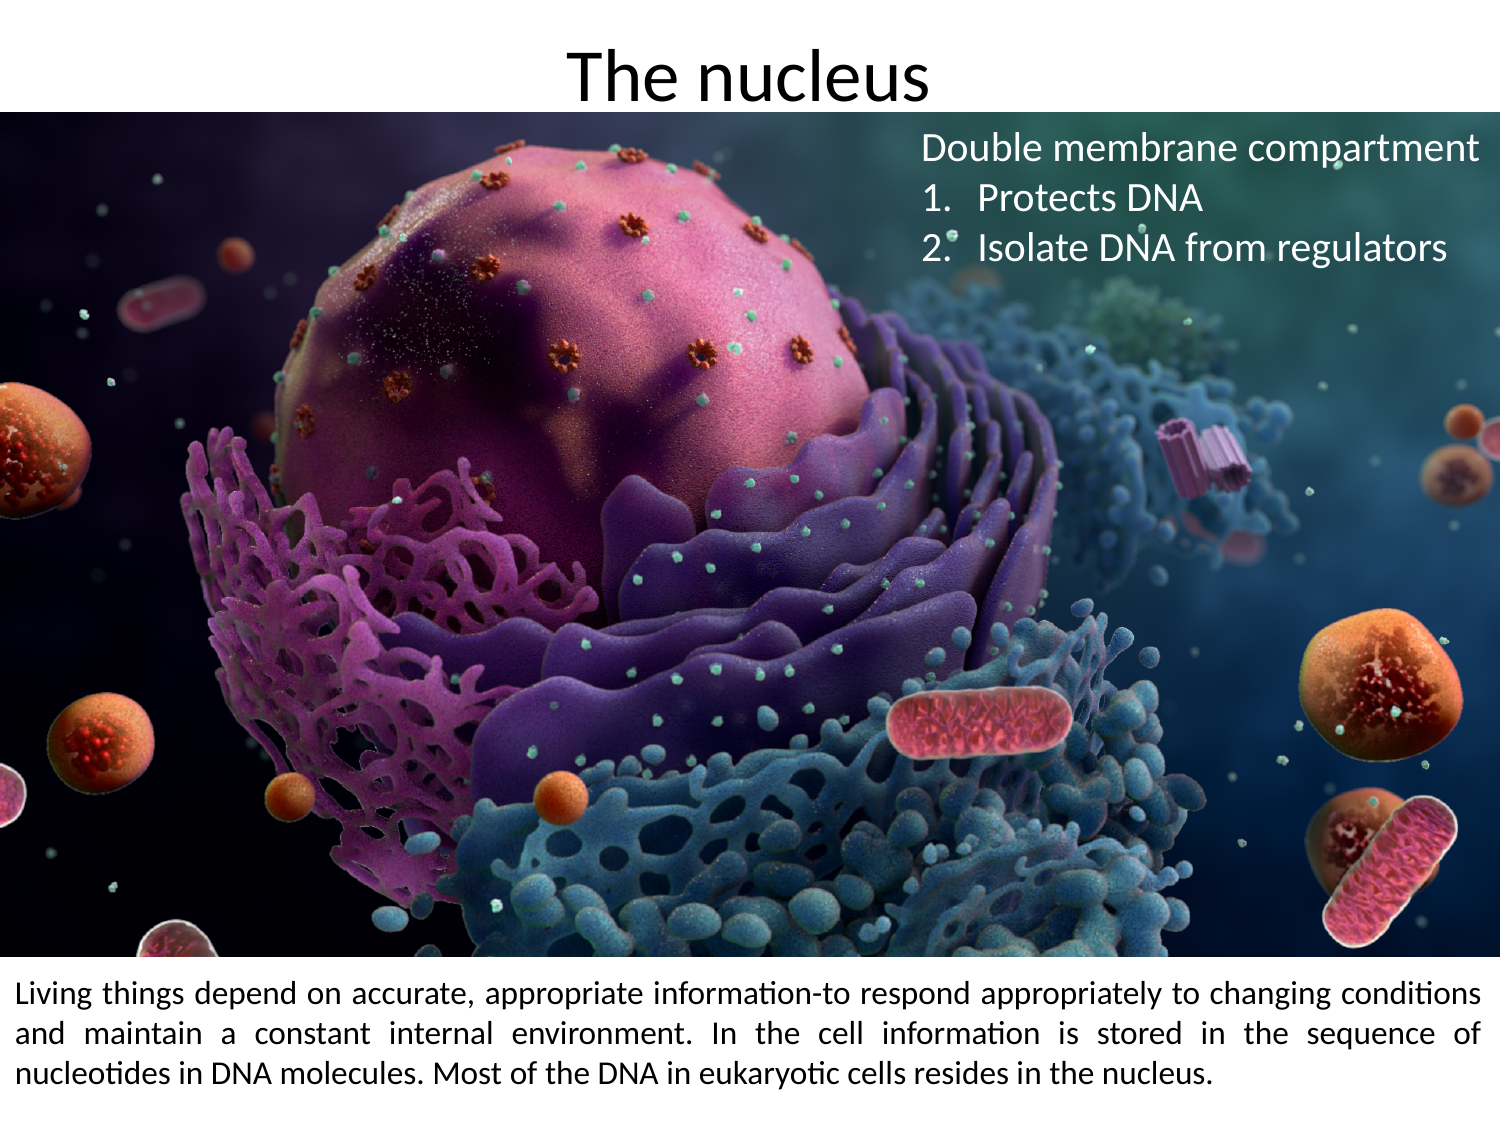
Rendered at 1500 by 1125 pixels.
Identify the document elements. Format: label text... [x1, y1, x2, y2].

text_box The nucleus [0, 18, 1499, 111]
text_box Living things depend on accurate, appropriate information-to respond appropriately to changing conditions and maintain a constant internal environment. In the cell information is stored in the sequence of nucleotides in DNA molecules. Most of the DNA in eukaryotic cells resides in the nucleus. [0, 965, 1499, 1099]
picture [0, 112, 1500, 957]
